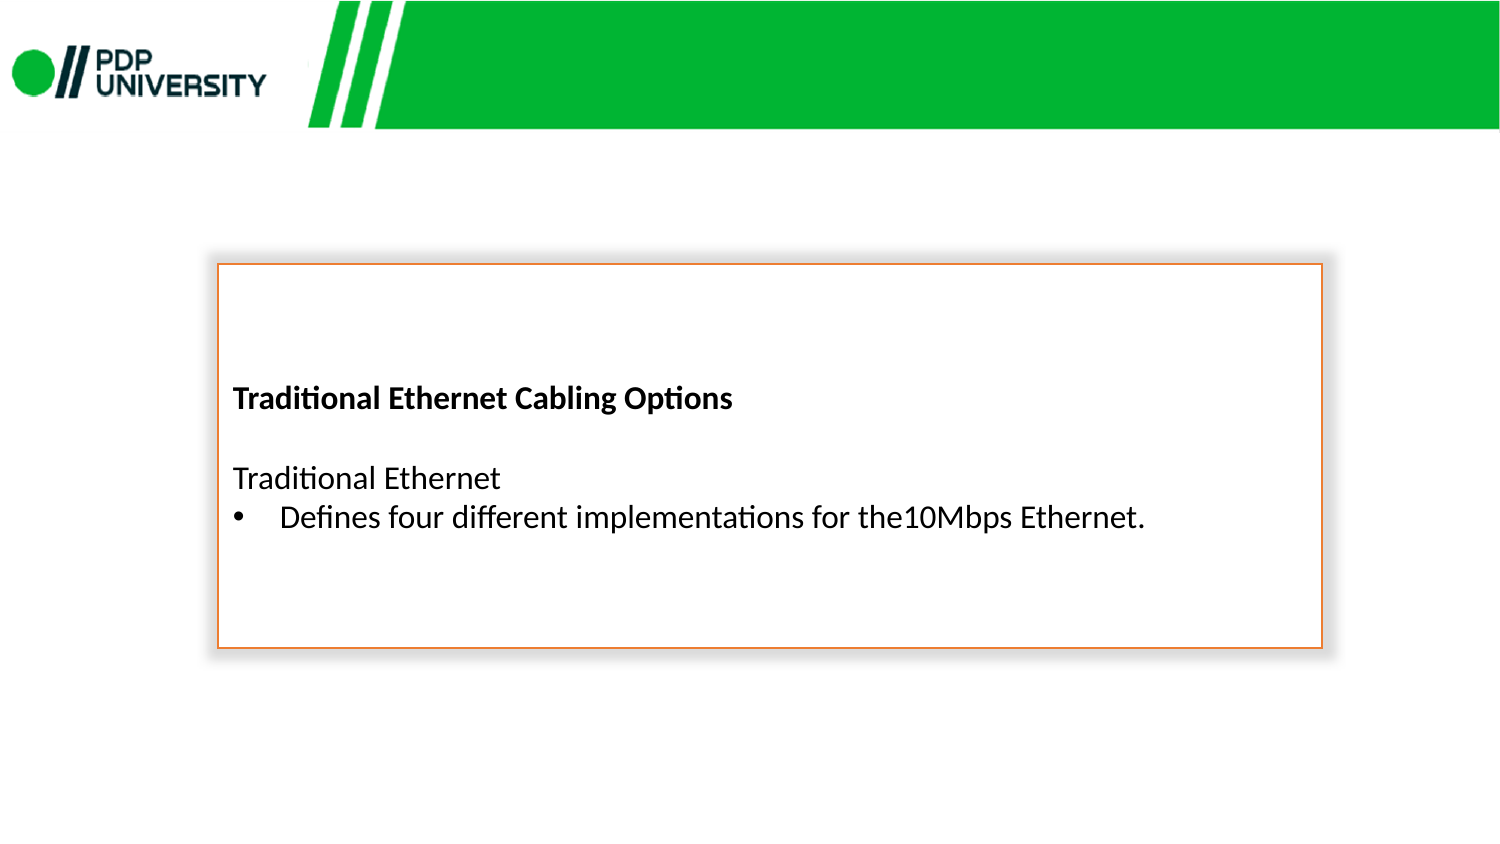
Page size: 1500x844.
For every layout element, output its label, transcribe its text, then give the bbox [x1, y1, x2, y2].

text_box Traditional Ethernet Cabling Options Traditional Ethernet Defines four different implementations for the10Mbps Ethernet. [217, 263, 1323, 649]
picture [0, 0, 1500, 133]
